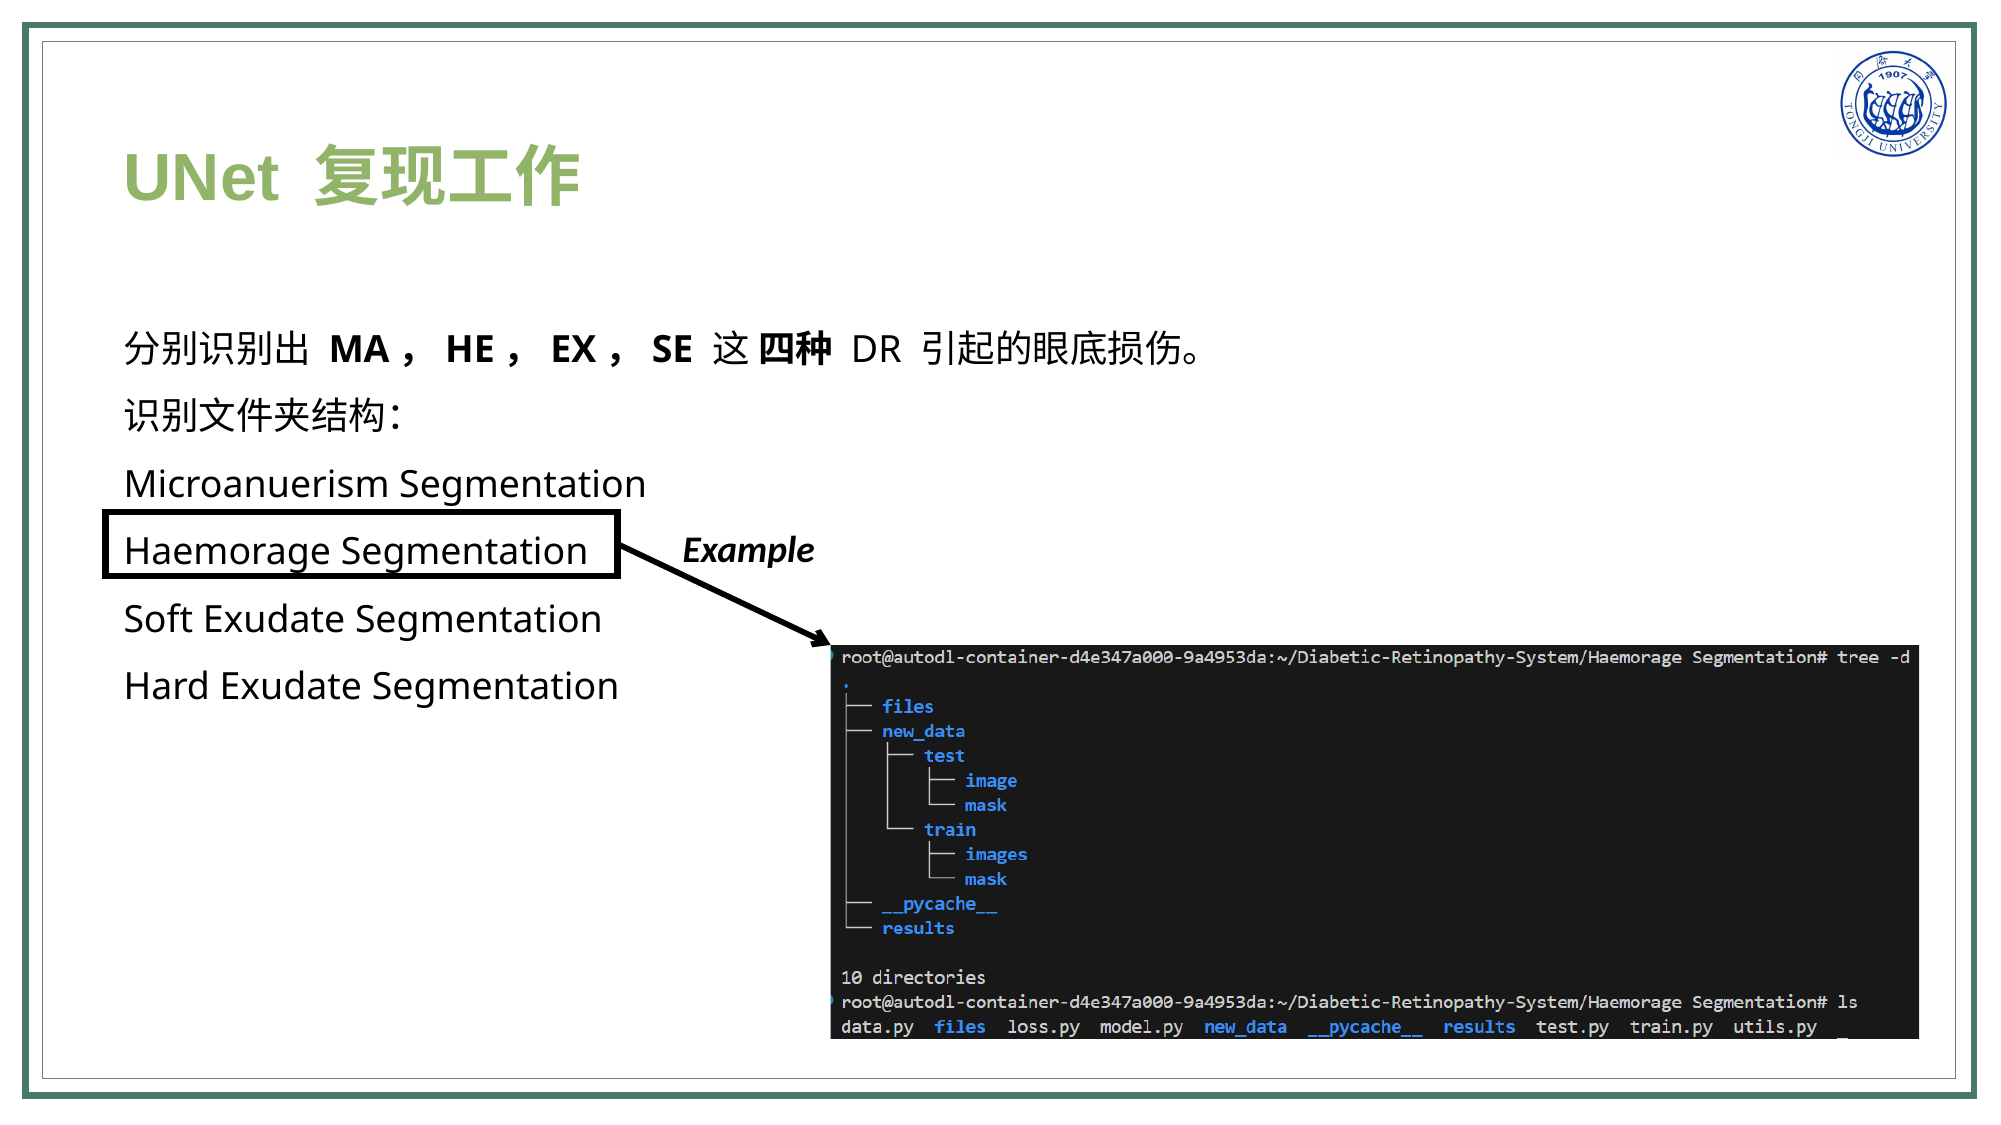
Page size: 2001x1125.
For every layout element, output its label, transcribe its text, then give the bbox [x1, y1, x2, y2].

text_box [25, 24, 1975, 1097]
text_box 分别识别出 MA，HE，EX，SE 这 四种 DR 引起的眼底损伤。 识别文件夹结构： Microanuerism Segmentation Haemorage Segmentation Soft Exudate Segmentation Hard Exudate Segmentation [123, 302, 1213, 644]
text_box [104, 511, 619, 578]
picture [1832, 46, 1952, 162]
text_box 分别识别出 MA，HE，EX，SE 这 四种 DR 引起的眼底损伤。 识别文件夹结构： Microanuerism Segmentation Haemorage Segmentation Soft Exudate Segmentation Hard Exudate Segmentation [123, 578, 830, 755]
picture [830, 644, 1920, 1039]
text_box [42, 41, 1956, 1080]
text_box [617, 543, 831, 645]
text_box Example [667, 517, 834, 577]
text_box UNet 复现工作 [123, 134, 636, 215]
